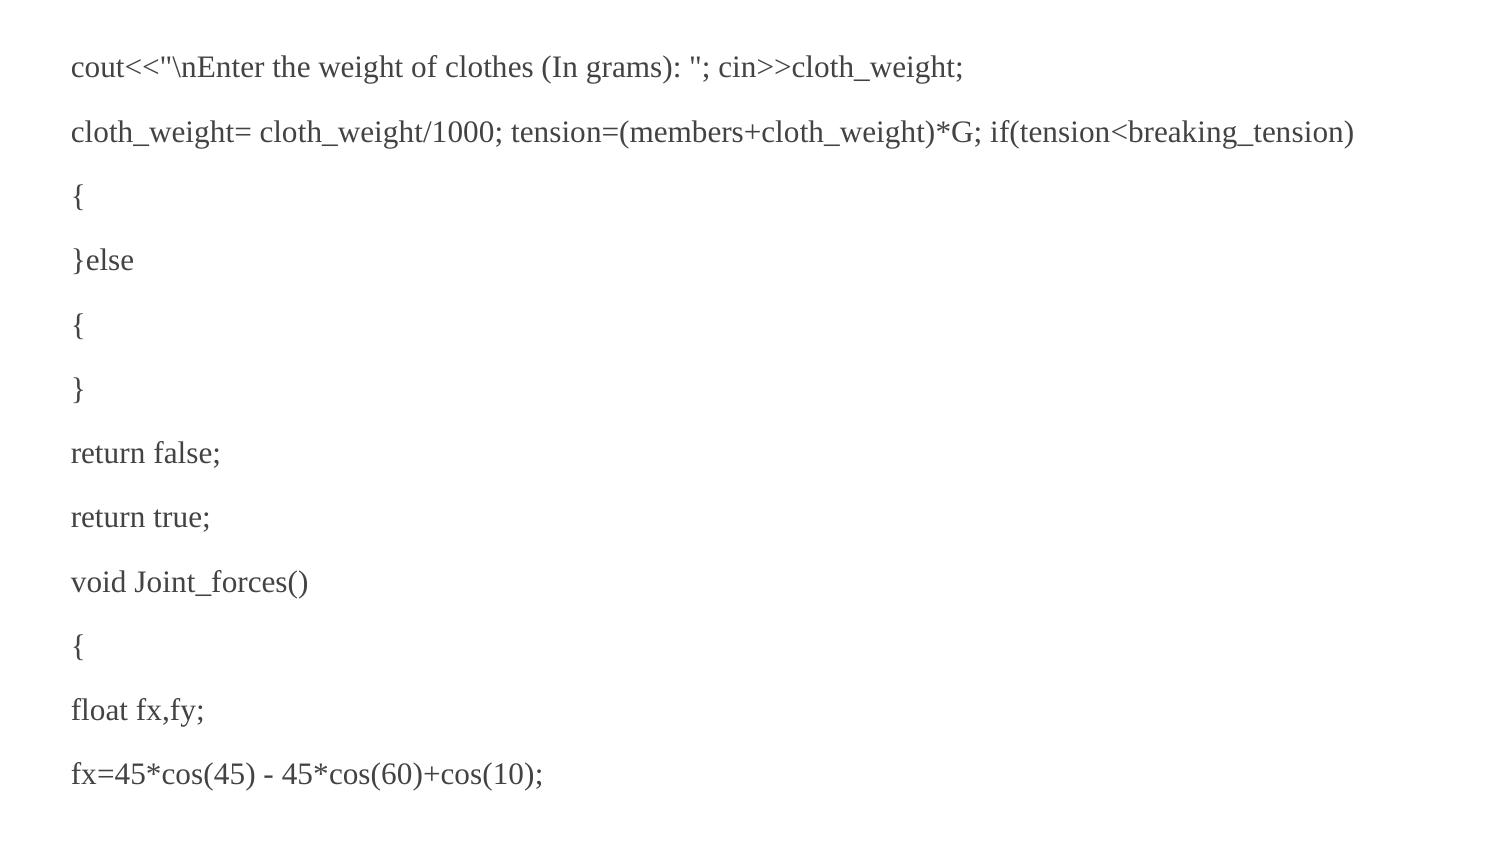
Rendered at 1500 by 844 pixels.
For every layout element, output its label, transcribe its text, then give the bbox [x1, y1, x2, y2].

text_box cout<<"\nEnter the weight of clothes (In grams): "; cin>>cloth_weight; cloth_weight= cloth_weight/1000; tension=(members+cloth_weight)*G; if(tension<breaking_tension) { }else { } return false; return true; void Joint_forces() { float fx,fy; fx=45*cos(45) - 45*cos(60)+cos(10); [55, 29, 1410, 844]
